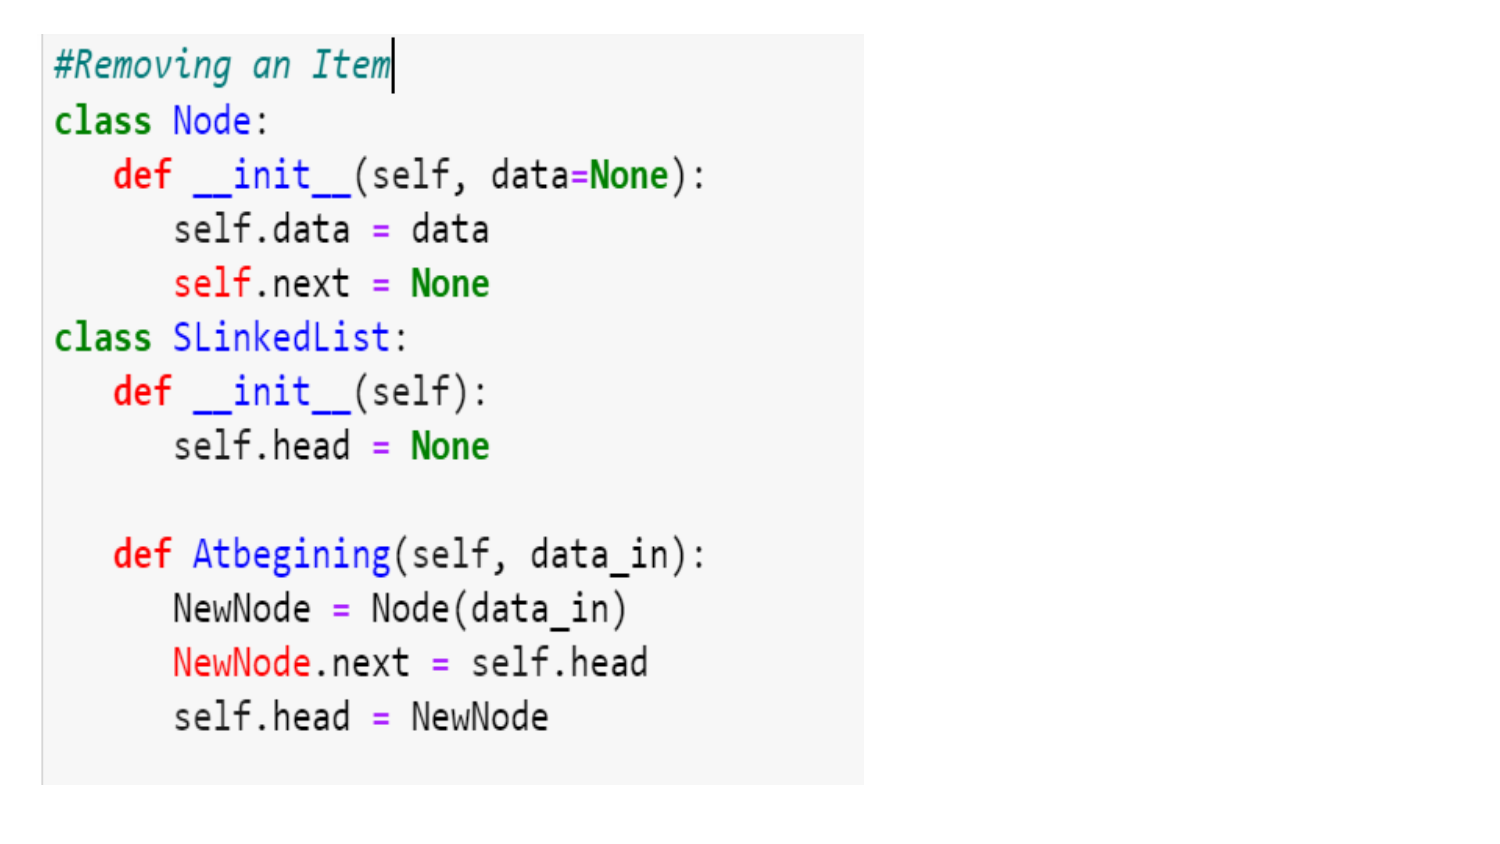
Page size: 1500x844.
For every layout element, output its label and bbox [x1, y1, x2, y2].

picture [37, 34, 865, 785]
